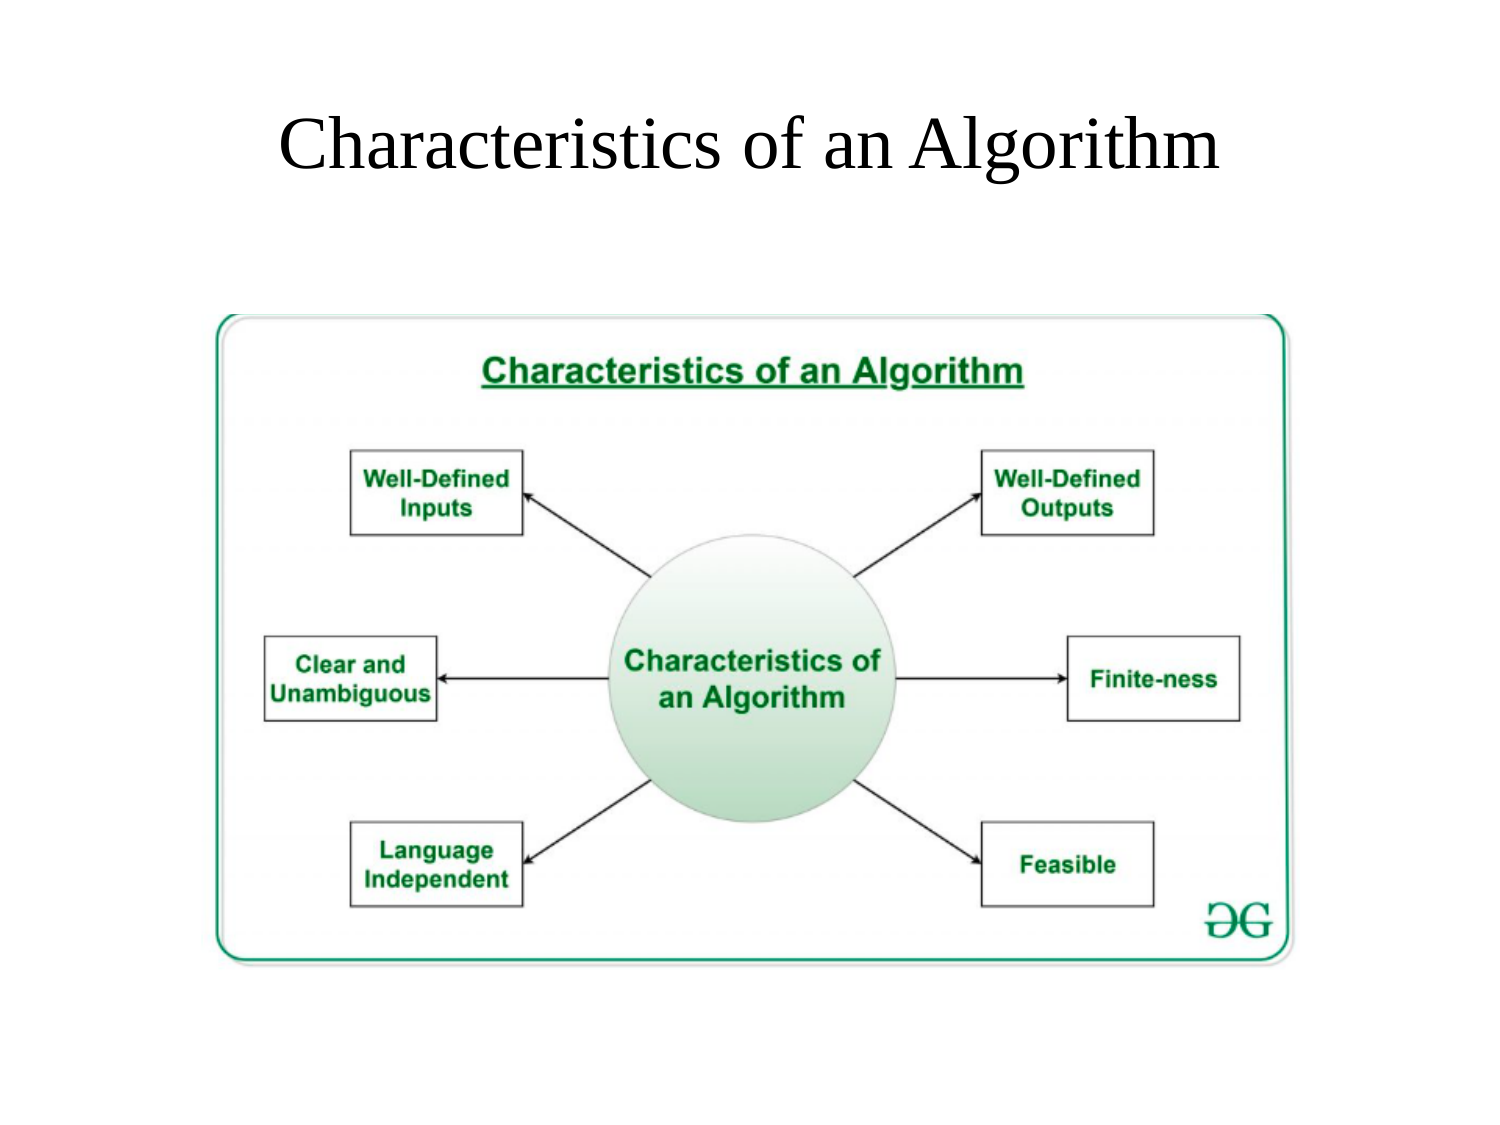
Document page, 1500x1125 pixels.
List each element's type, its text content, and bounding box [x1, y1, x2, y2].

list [199, 314, 1301, 971]
title Characteristics of an Algorithm [75, 45, 1425, 233]
